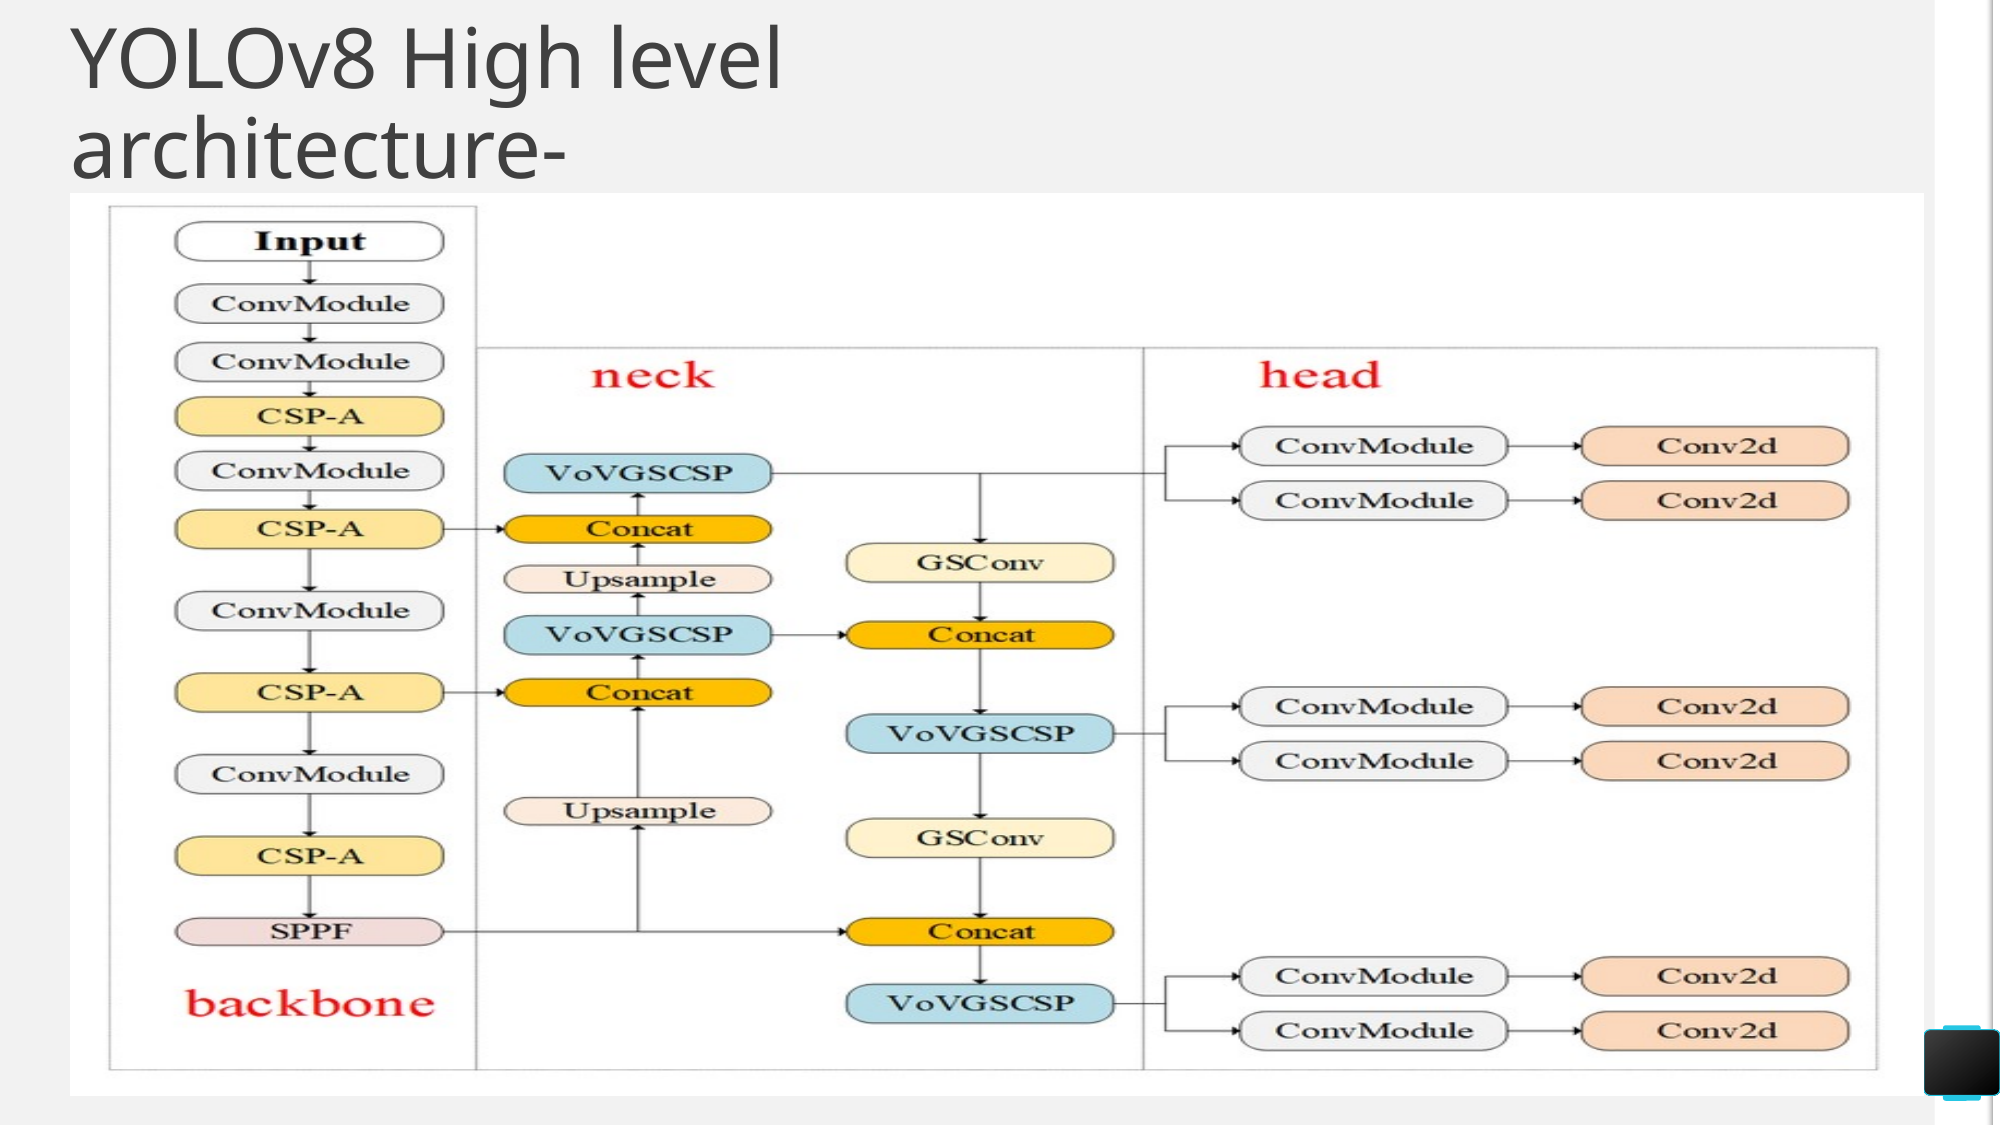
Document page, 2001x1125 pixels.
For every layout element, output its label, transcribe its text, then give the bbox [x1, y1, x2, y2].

slide_number [1924, 1029, 2000, 1096]
picture [70, 193, 1924, 1096]
title YOLOv8 High level architecture- [70, 70, 1210, 142]
